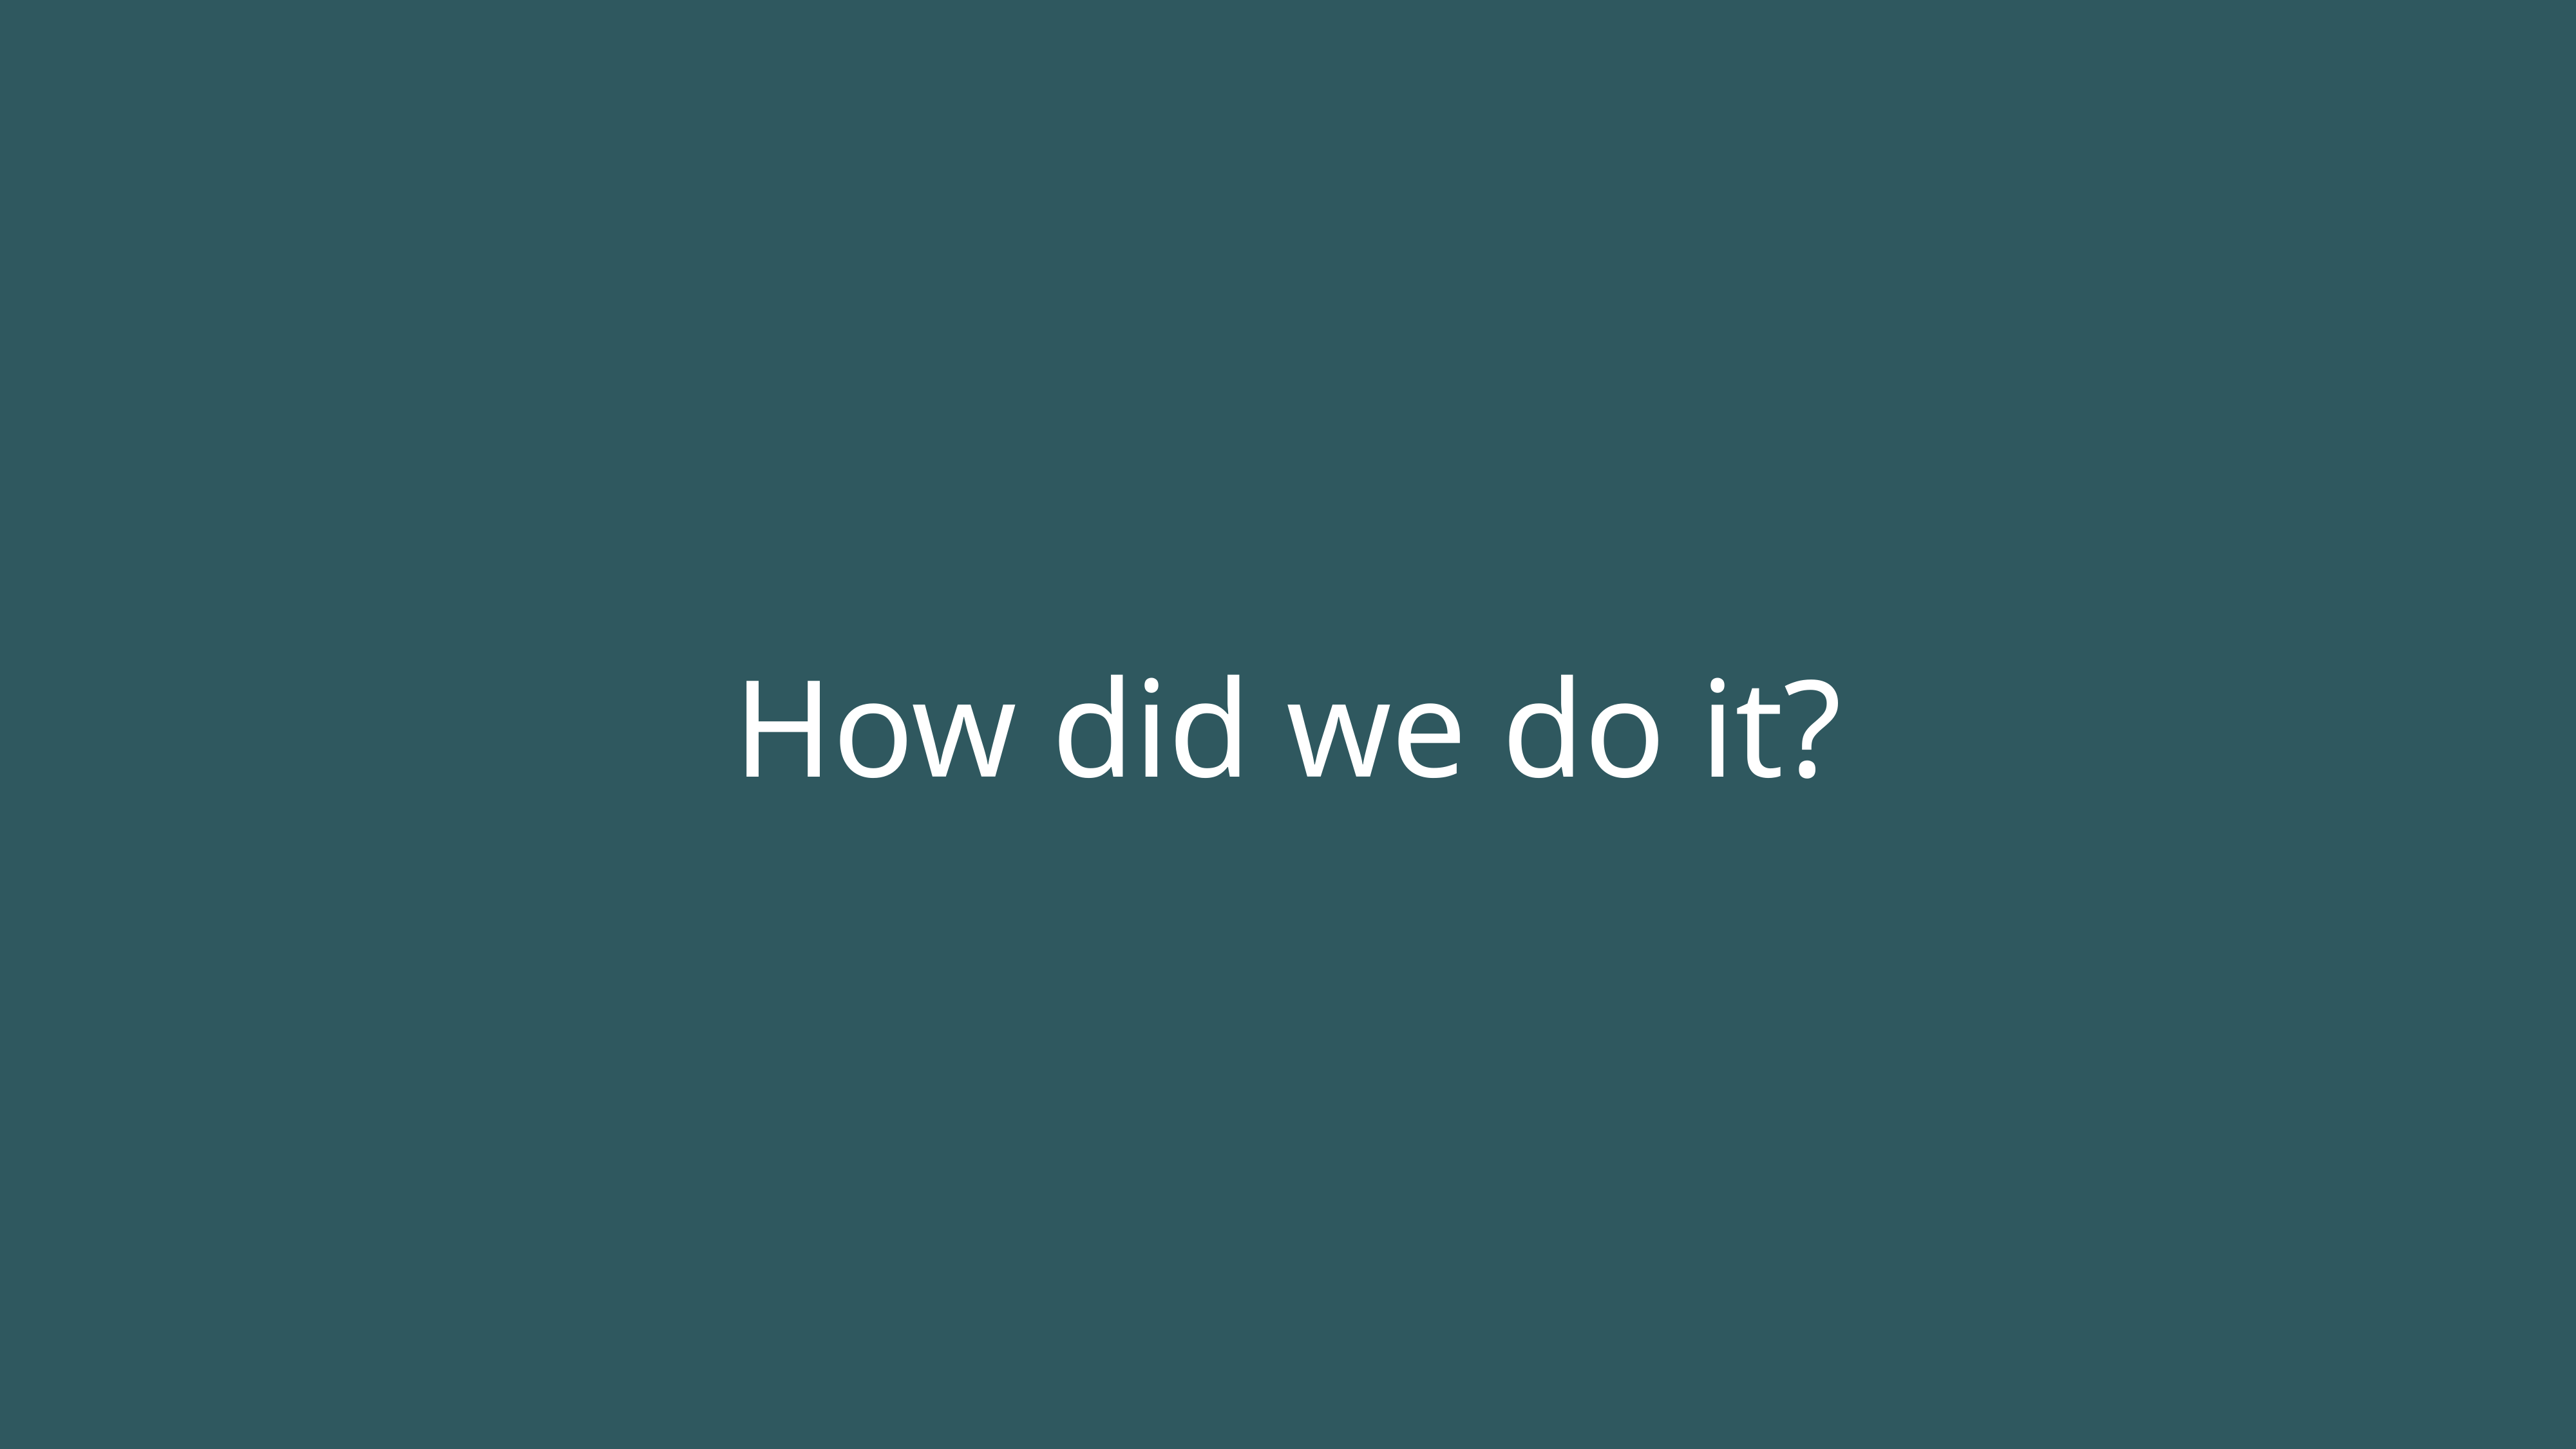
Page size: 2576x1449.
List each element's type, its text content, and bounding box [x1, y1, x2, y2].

title How did we do it? [374, 482, 2202, 965]
